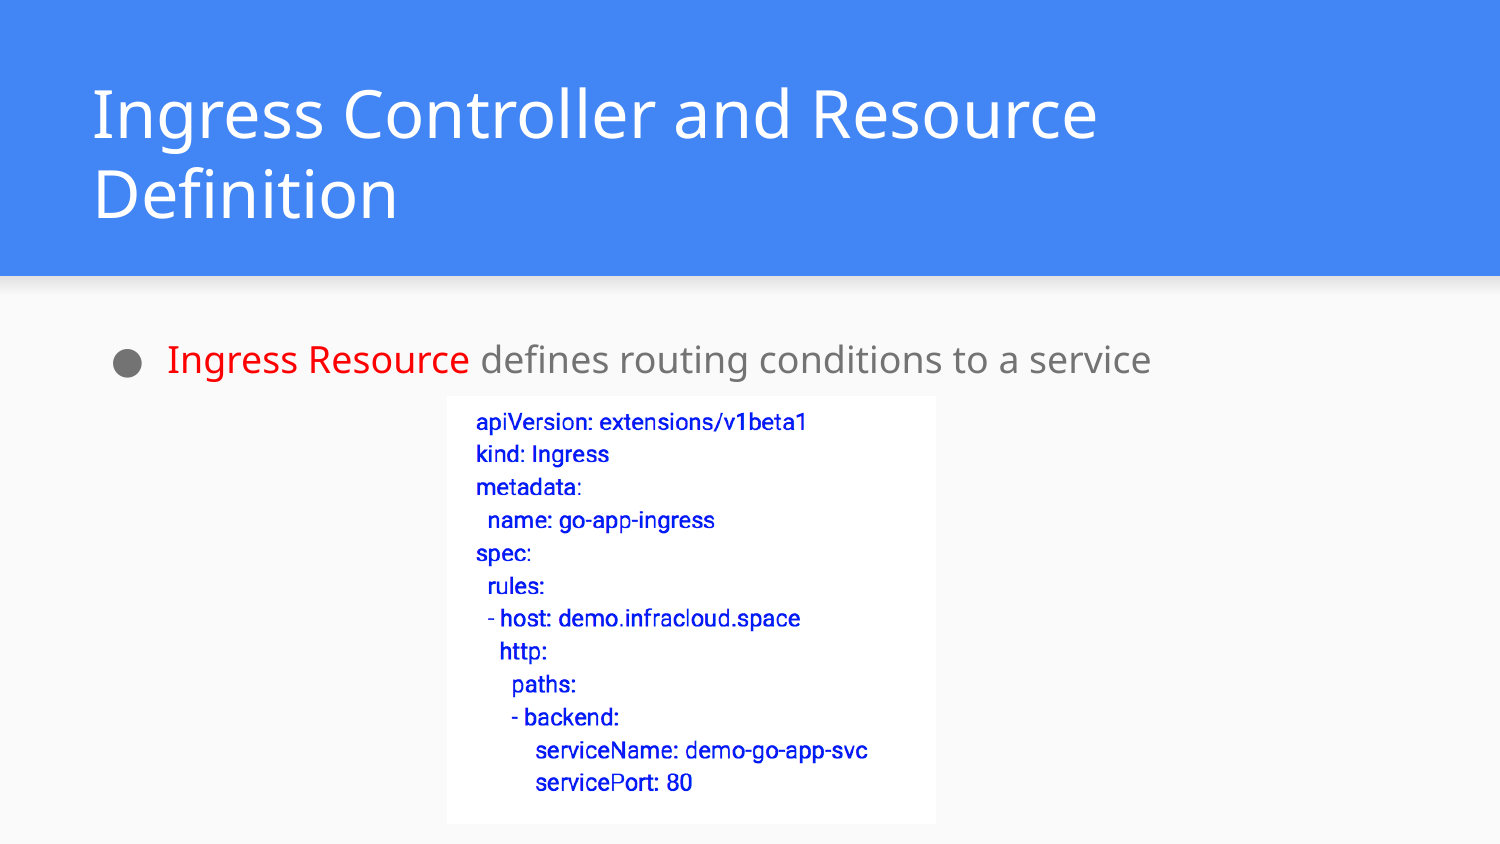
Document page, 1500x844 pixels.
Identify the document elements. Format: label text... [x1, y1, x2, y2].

list Ingress Resource defines routing conditions to a service [77, 314, 1427, 760]
picture [447, 395, 936, 824]
title Ingress Controller and Resource Definition [77, 121, 1427, 248]
